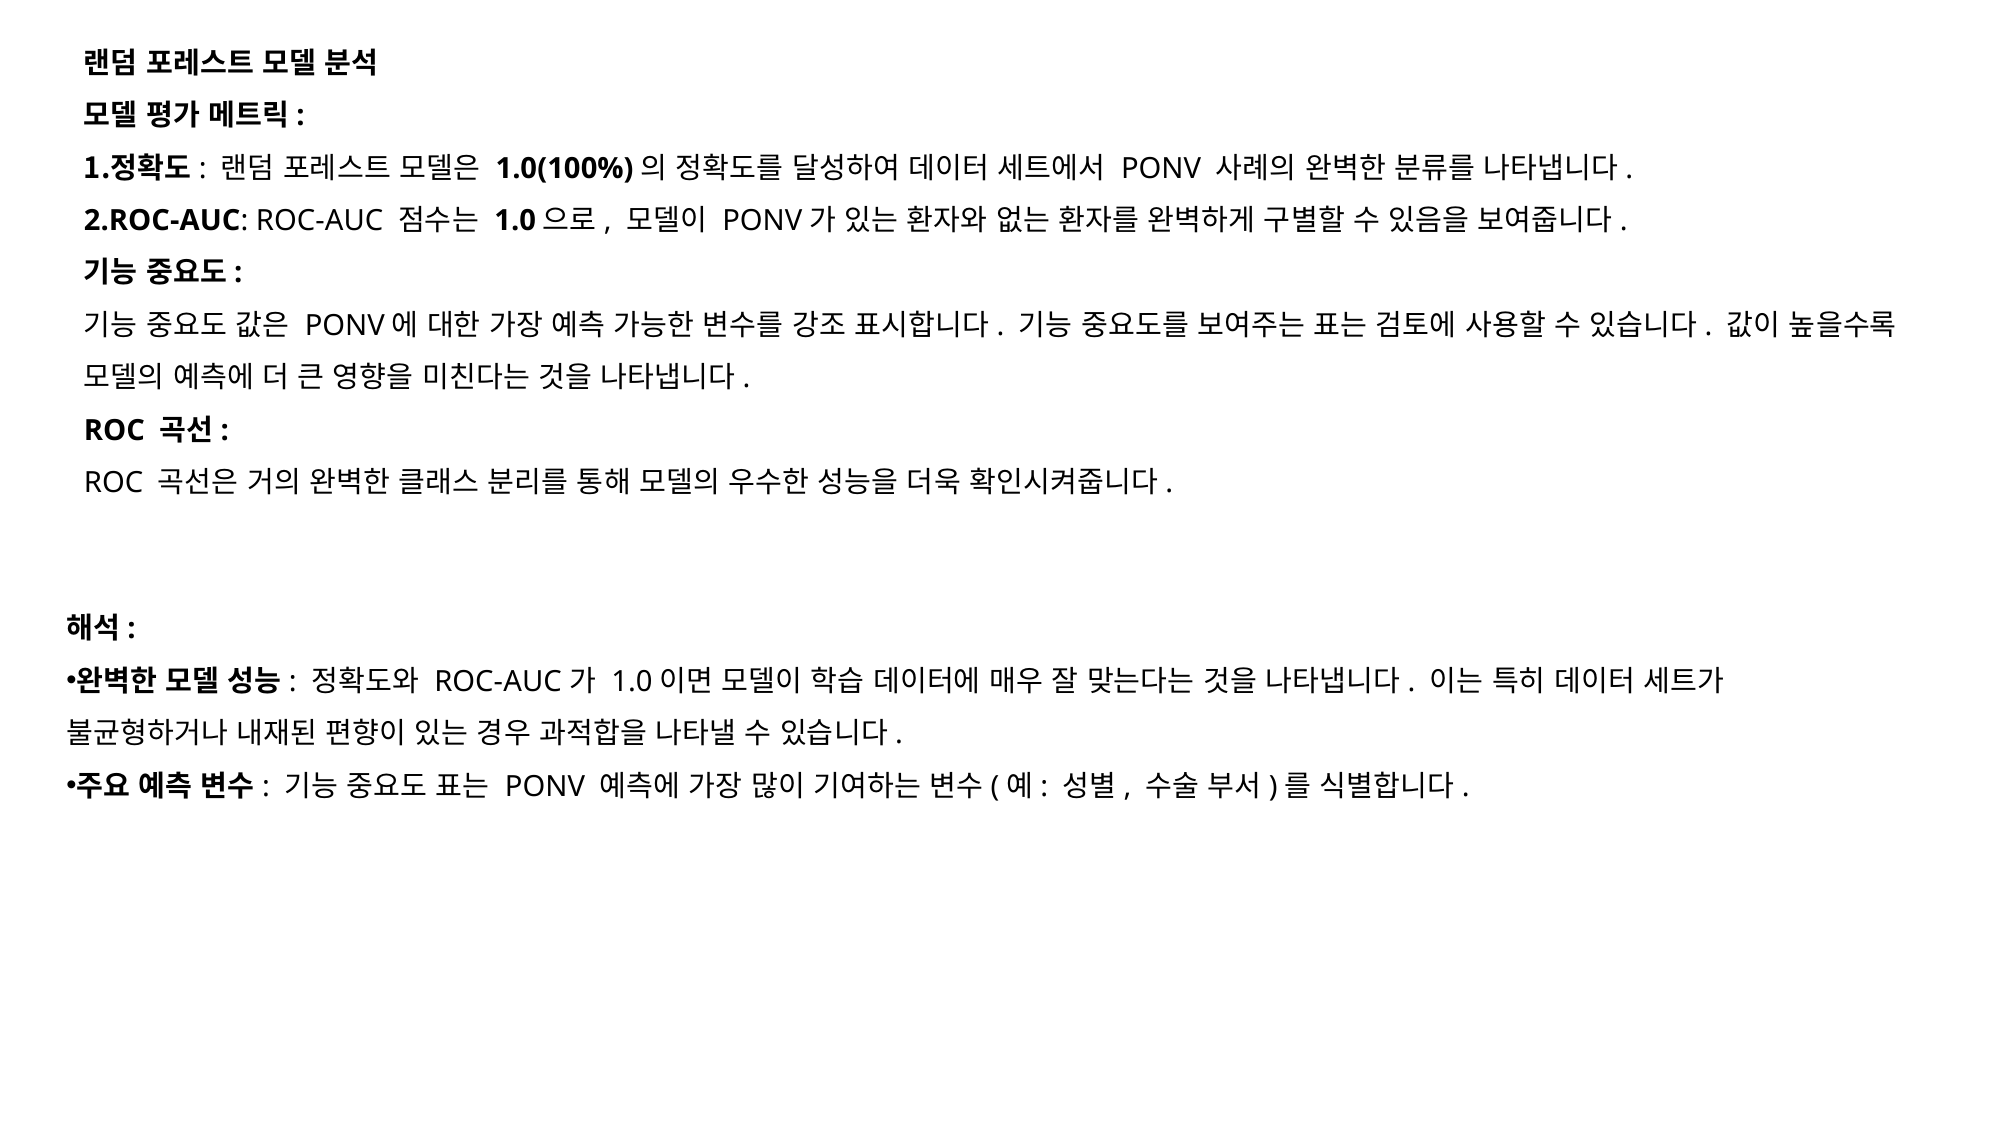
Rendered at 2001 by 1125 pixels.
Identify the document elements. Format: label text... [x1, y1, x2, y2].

text_box 랜덤 포레스트 모델 분석 모델 평가 메트릭: 정확도: 랜덤 포레스트 모델은 1.0(100%)의 정확도를 달성하여 데이터 세트에서 PONV 사례의 완벽한 분류를 나타냅니다. ROC-AUC: ROC-AUC 점수는 1.0으로, 모델이 PONV가 있는 환자와 없는 환자를 완벽하게 구별할 수 있음을 보여줍니다. 기능 중요도: 기능 중요도 값은 PONV에 대한 가장 예측 가능한 변수를 강조 표시합니다. 기능 중요도를 보여주는 표는 검토에 사용할 수 있습니다. 값이 높을수록 모델의 예측에 더 큰 영향을 미친다는 것을 나타냅니다. ROC 곡선: ROC 곡선은 거의 완벽한 클래스 분리를 통해 모델의 우수한 성능을 더욱 확인시켜줍니다. [69, 19, 1929, 506]
text_box 해석: 완벽한 모델 성능: 정확도와 ROC-AUC가 1.0이면 모델이 학습 데이터에 매우 잘 맞는다는 것을 나타냅니다. 이는 특히 데이터 세트가 불균형하거나 내재된 편향이 있는 경우 과적합을 나타낼 수 있습니다. 주요 예측 변수: 기능 중요도 표는 PONV 예측에 가장 많이 기여하는 변수(예: 성별, 수술 부서)를 식별합니다. [51, 584, 1871, 810]
